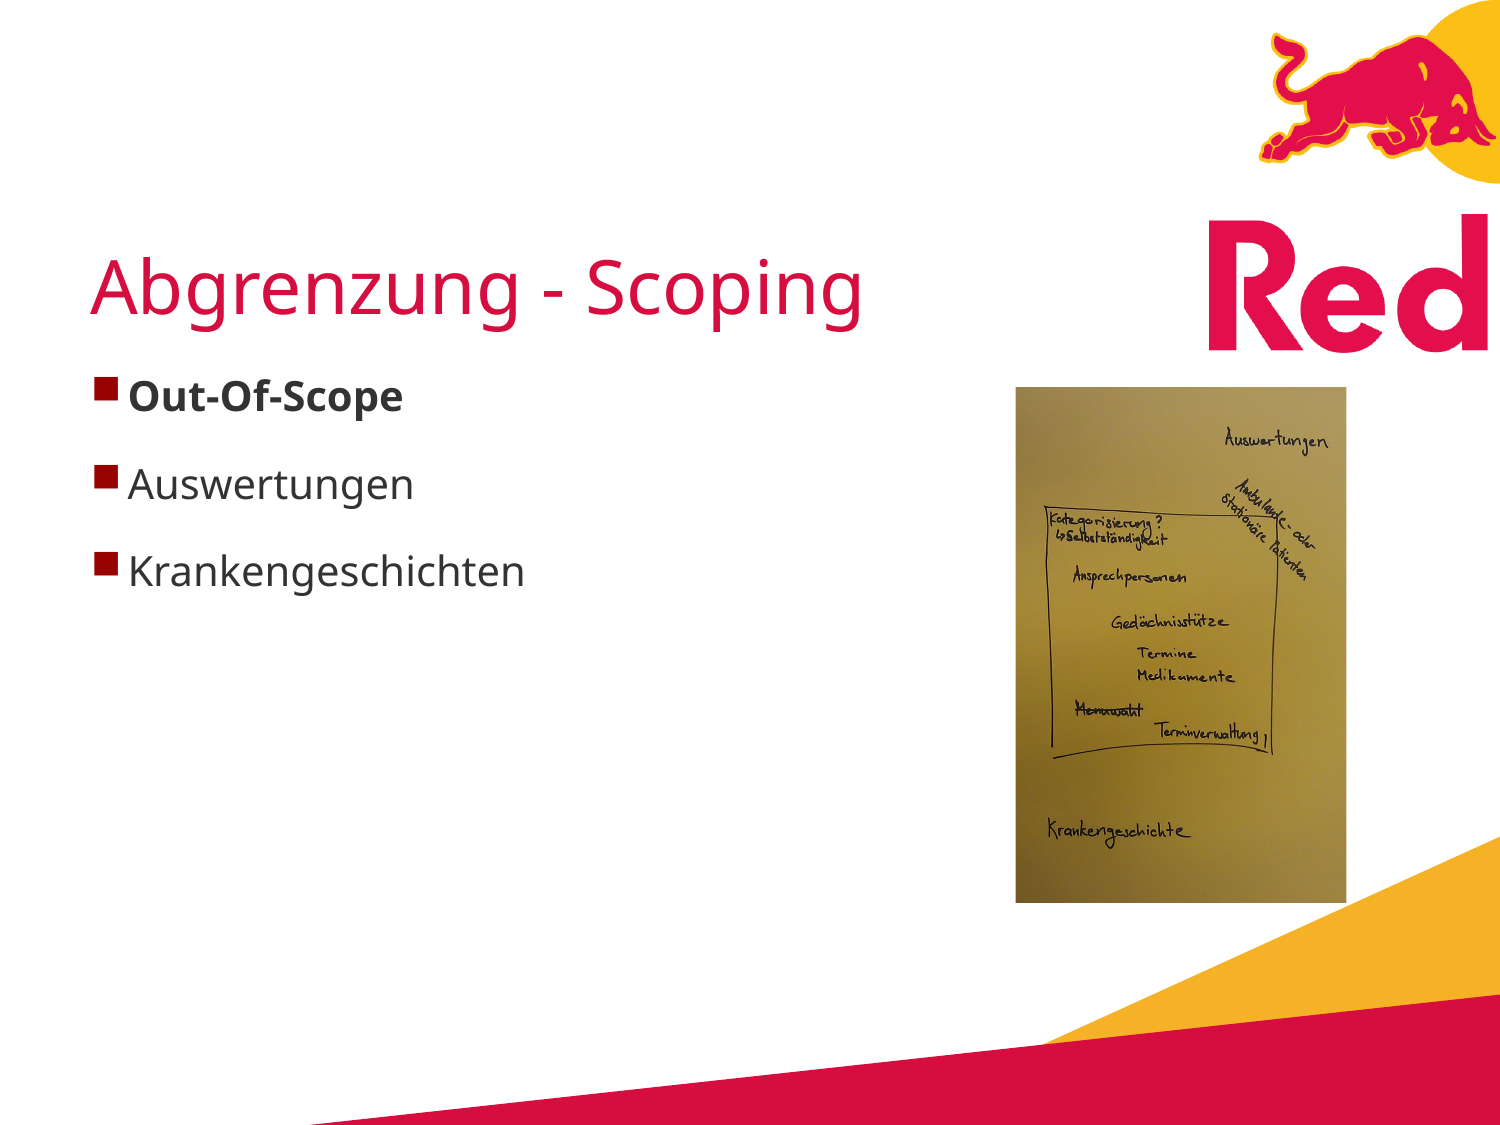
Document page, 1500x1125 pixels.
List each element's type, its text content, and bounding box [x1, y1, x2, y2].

title Abgrenzung - Scoping [75, 149, 1143, 338]
picture [1015, 387, 1347, 903]
picture [1208, 0, 1500, 353]
list Out-Of-Scope Auswertungen Krankengeschichten [75, 362, 1143, 1005]
